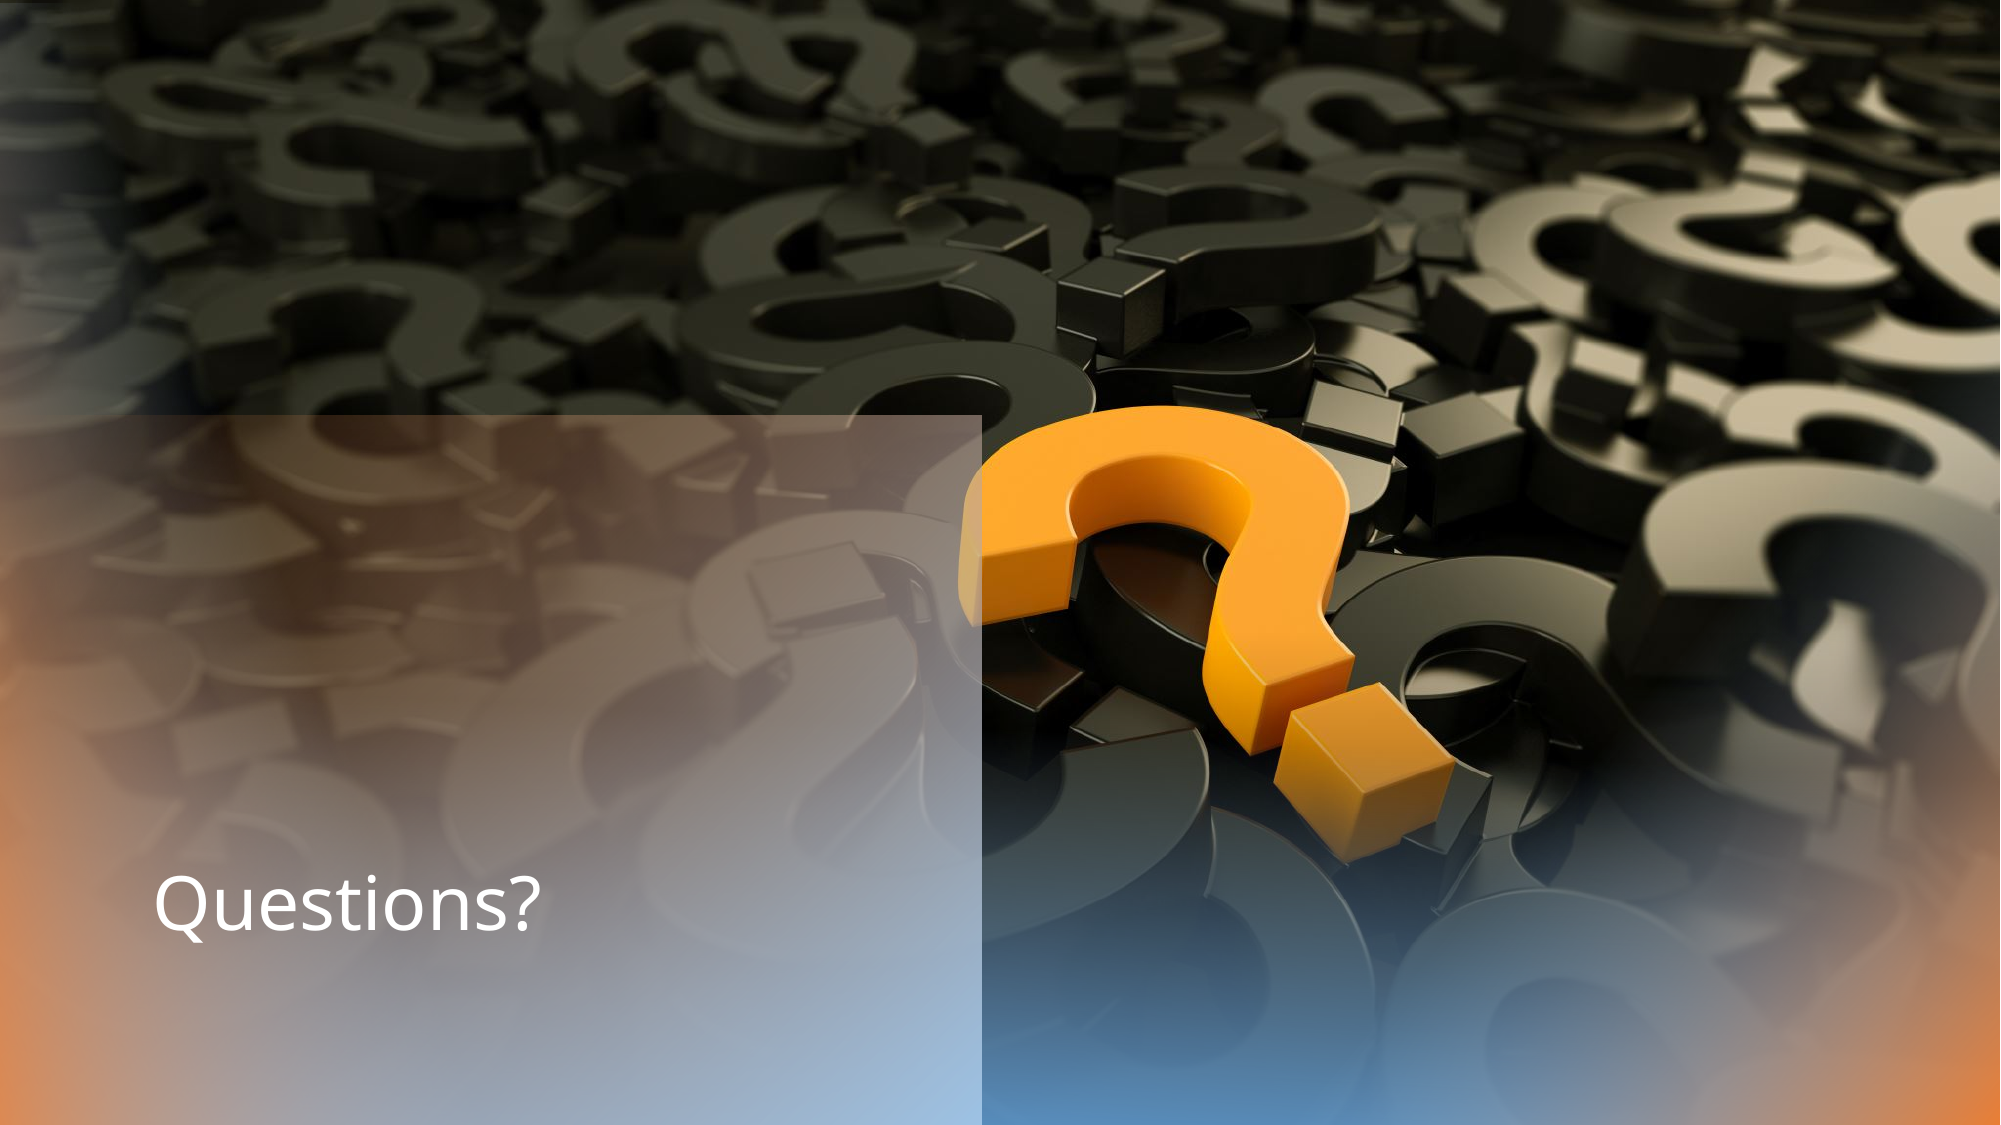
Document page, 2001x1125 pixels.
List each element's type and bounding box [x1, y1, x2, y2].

text_box [0, 3, 2000, 1125]
